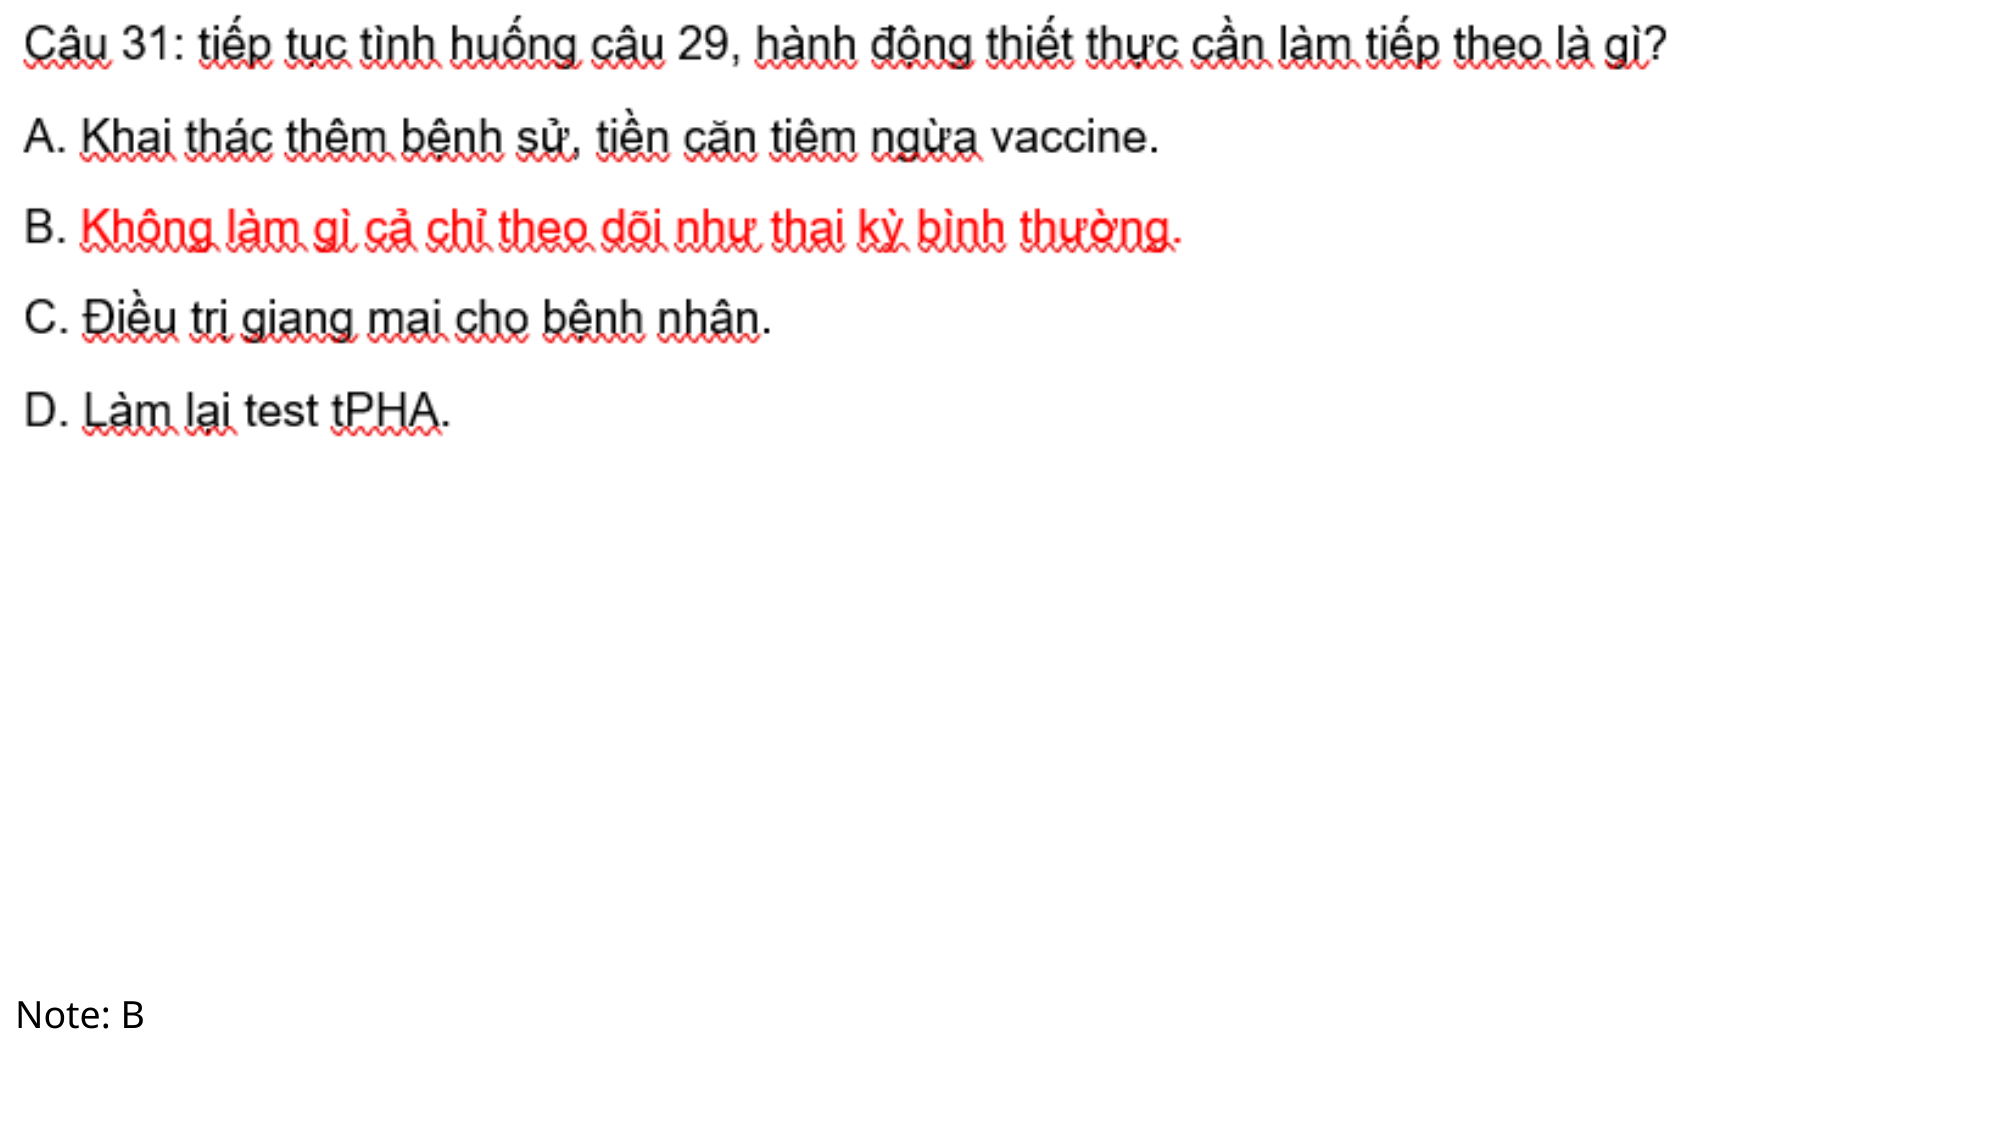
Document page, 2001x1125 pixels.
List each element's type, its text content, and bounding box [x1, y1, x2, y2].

picture [0, 0, 2000, 466]
title Note: B [0, 907, 1725, 1125]
